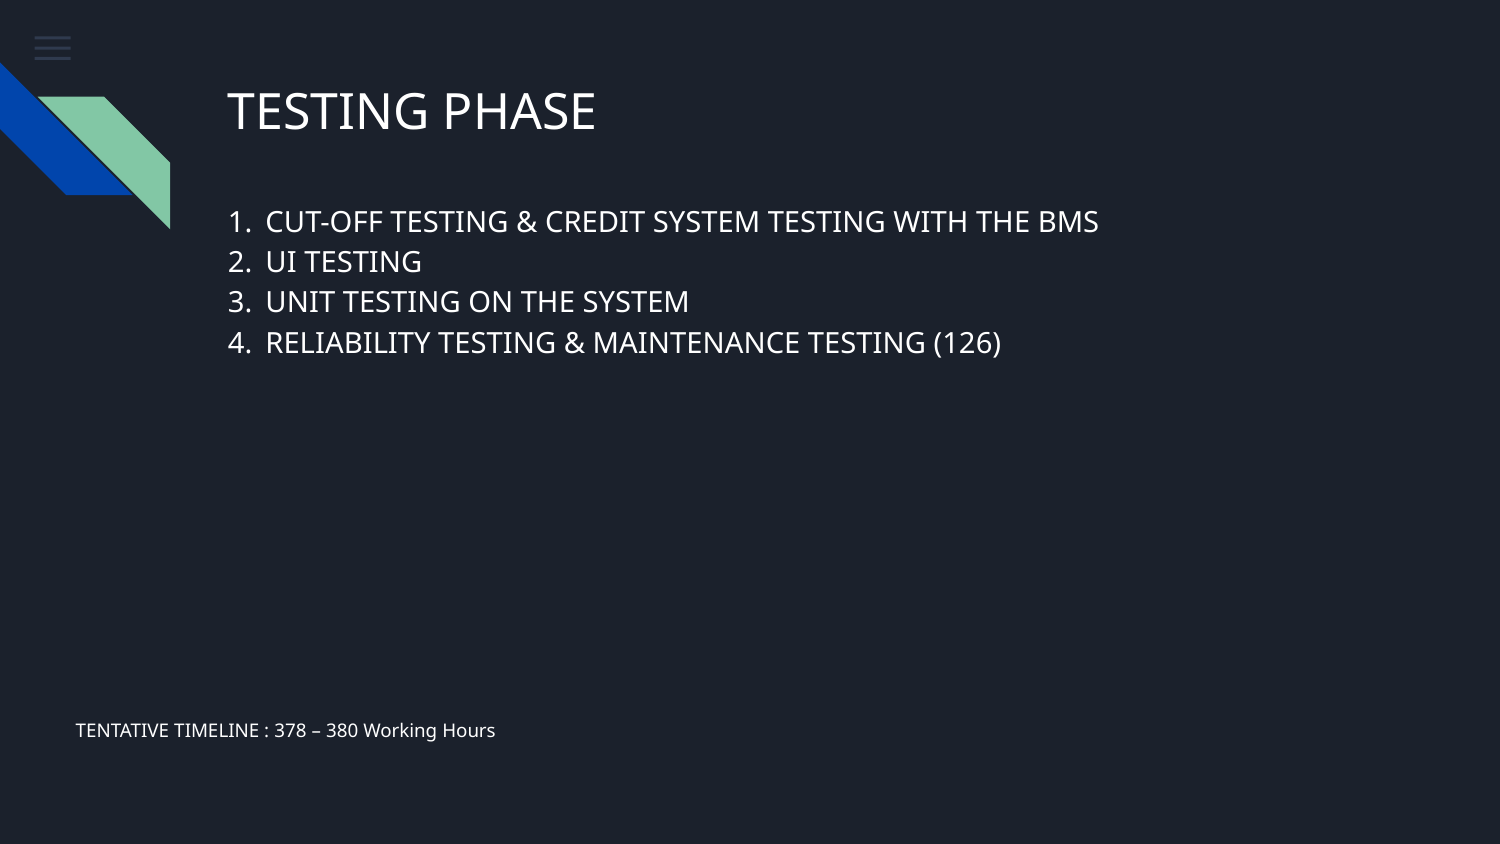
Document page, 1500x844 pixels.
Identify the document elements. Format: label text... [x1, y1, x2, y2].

text_box CUT-OFF TESTING & CREDIT SYSTEM TESTING WITH THE BMS UI TESTING UNIT TESTING ON THE SYSTEM RELIABILITY TESTING & MAINTENANCE TESTING (126) [212, 183, 1368, 579]
title TESTING PHASE [212, 64, 1368, 183]
text_box TENTATIVE TIMELINE : 378 – 380 Working Hours [36, 700, 585, 770]
